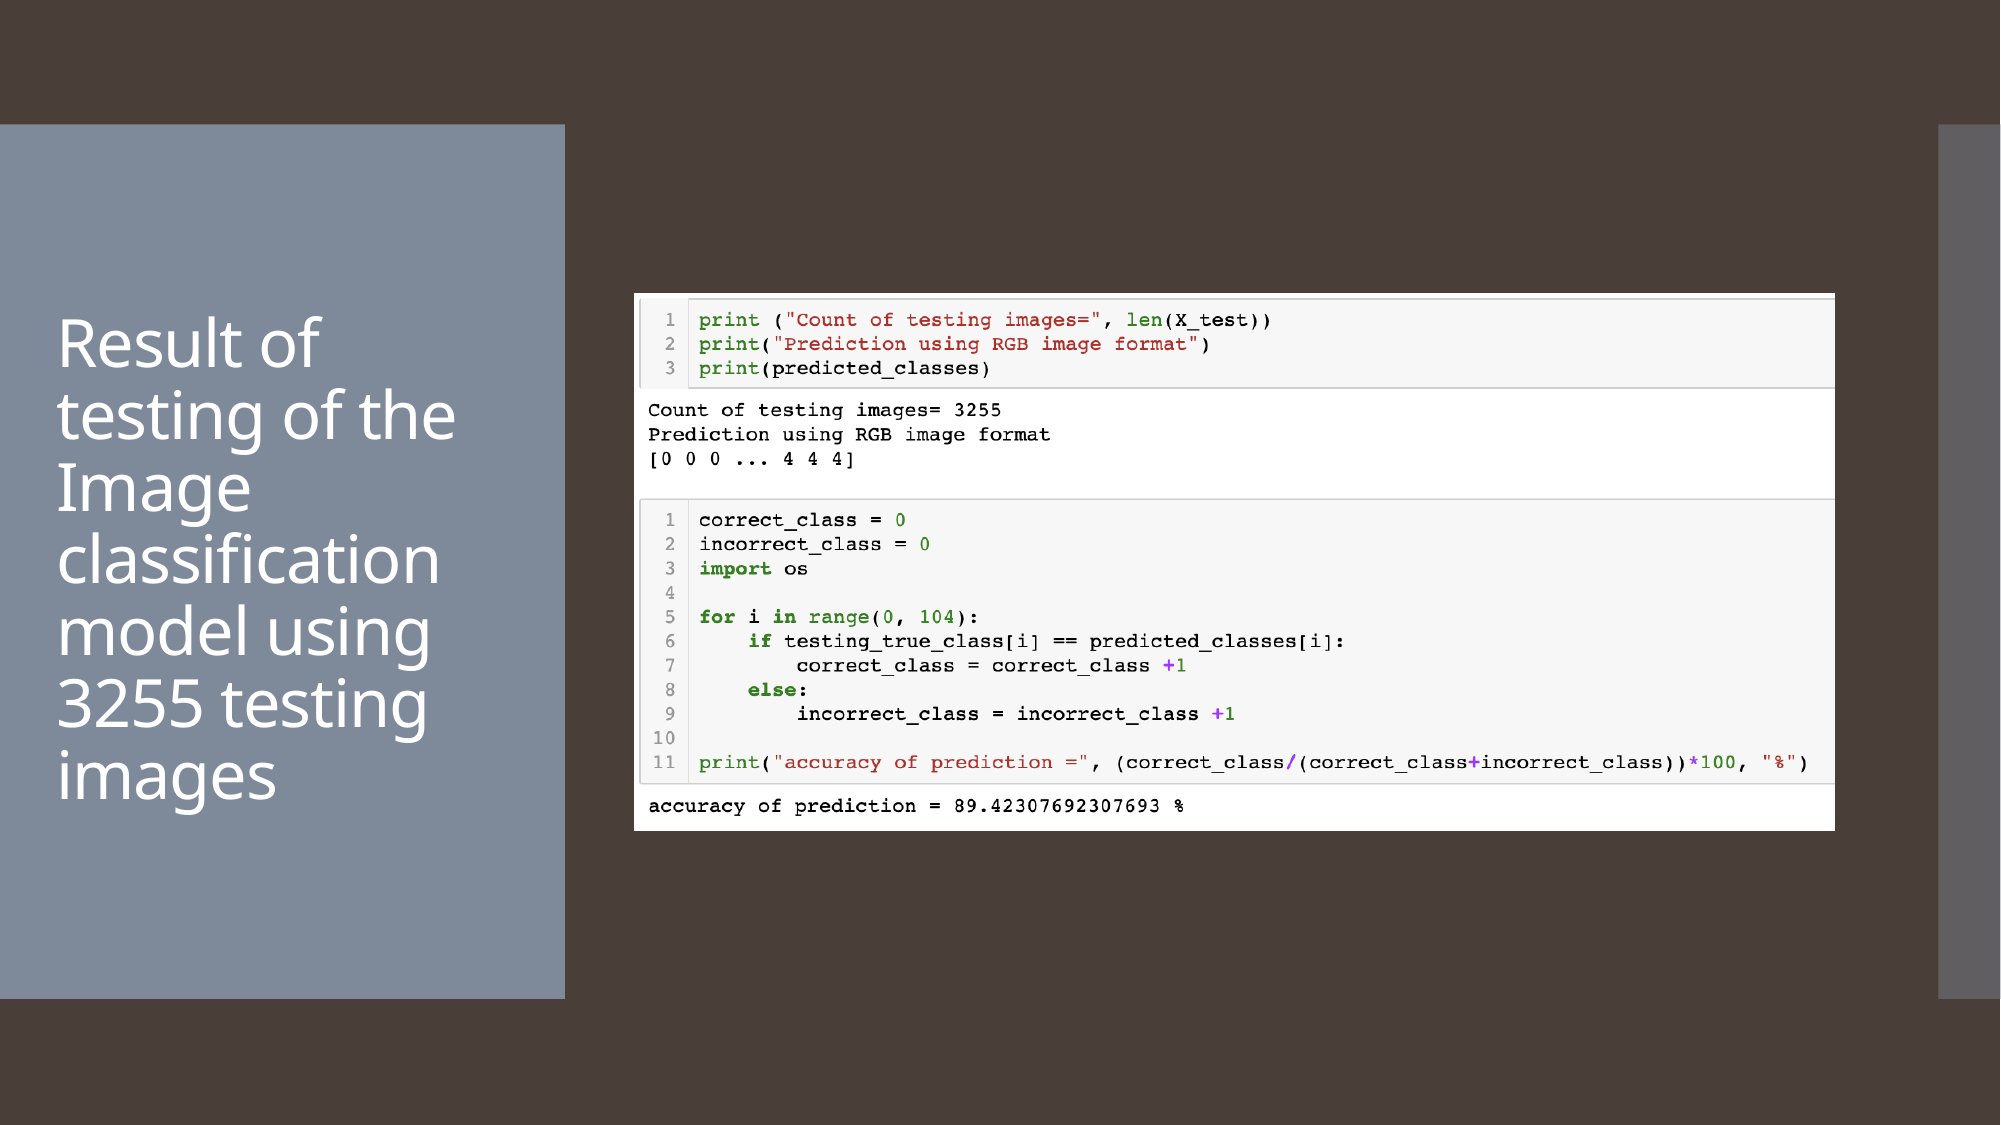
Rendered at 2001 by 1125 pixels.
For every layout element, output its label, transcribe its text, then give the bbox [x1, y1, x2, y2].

title Result of testing of the Image classification model using 3255 testing images [41, 184, 538, 940]
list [634, 292, 1835, 831]
